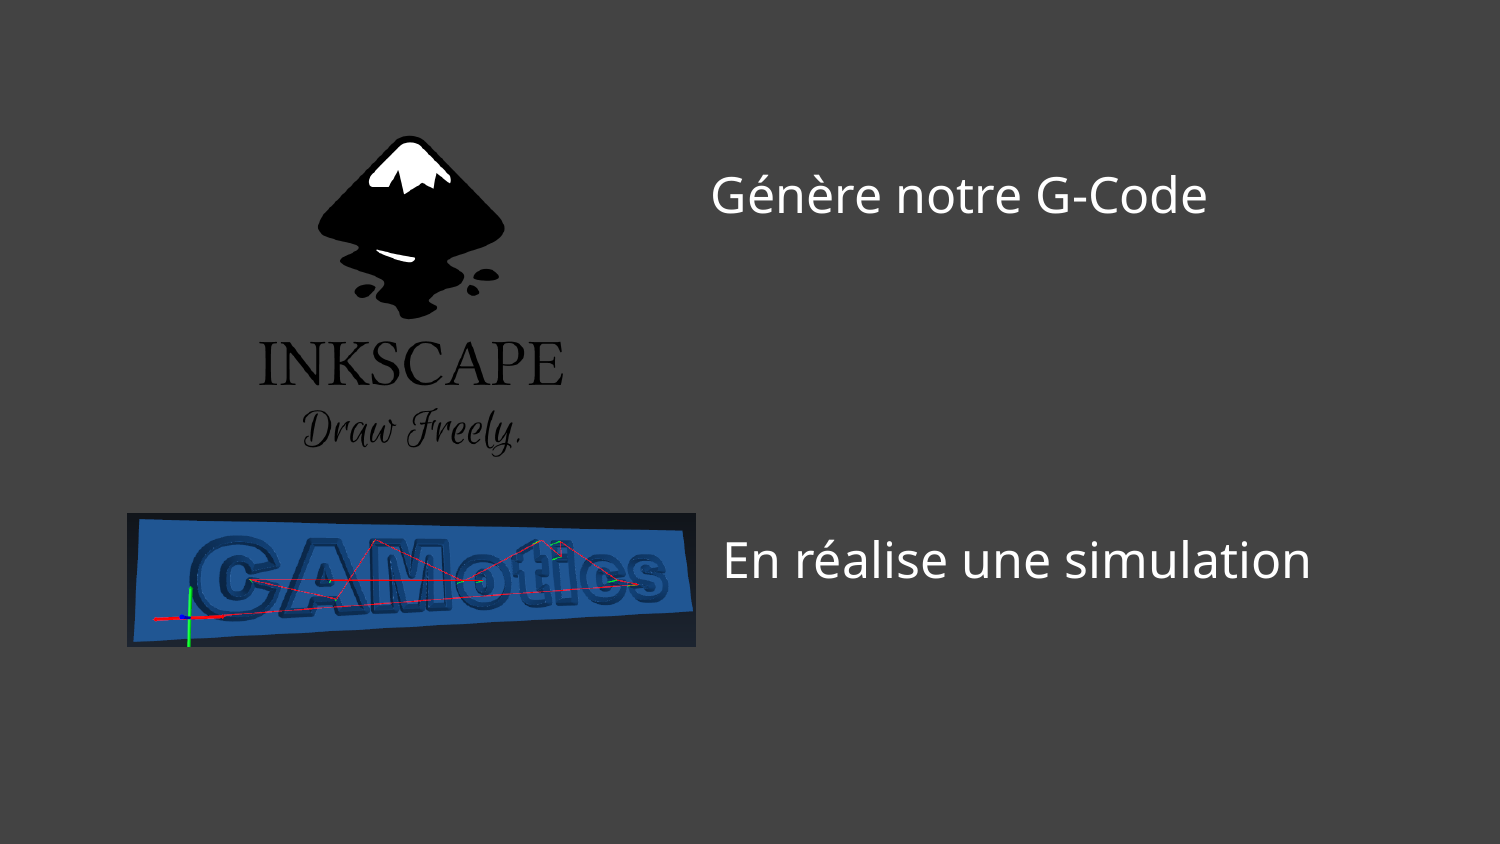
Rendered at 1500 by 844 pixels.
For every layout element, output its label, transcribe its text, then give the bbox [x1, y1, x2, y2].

picture [126, 0, 696, 648]
text_box Génère notre G-Code [695, 148, 1318, 319]
text_box En réalise une simulation [707, 513, 1455, 647]
